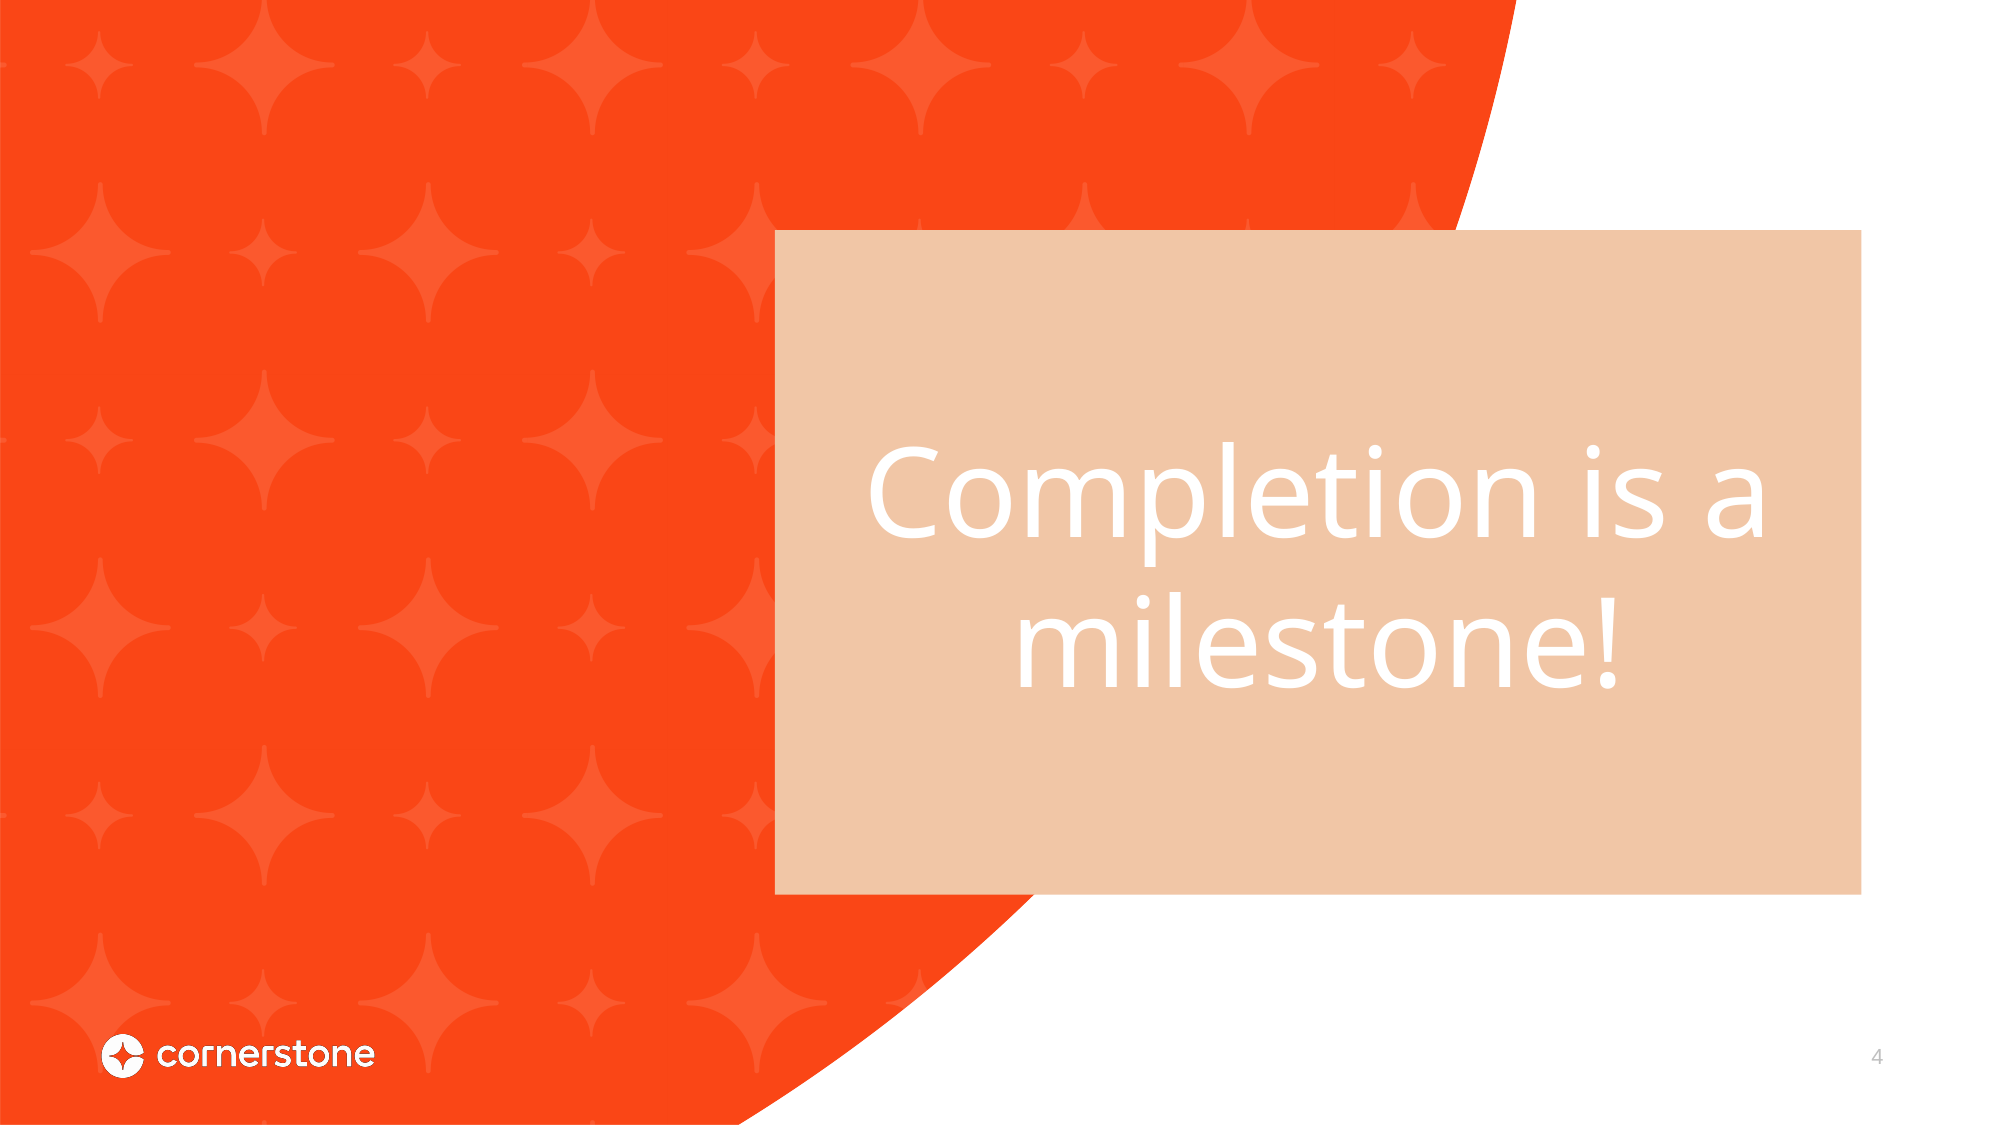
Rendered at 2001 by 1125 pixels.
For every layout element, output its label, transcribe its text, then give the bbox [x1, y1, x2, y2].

slide_number 4 [1448, 1026, 1899, 1087]
picture [0, 0, 2001, 1125]
list Completion is a milestone! [774, 230, 1862, 895]
